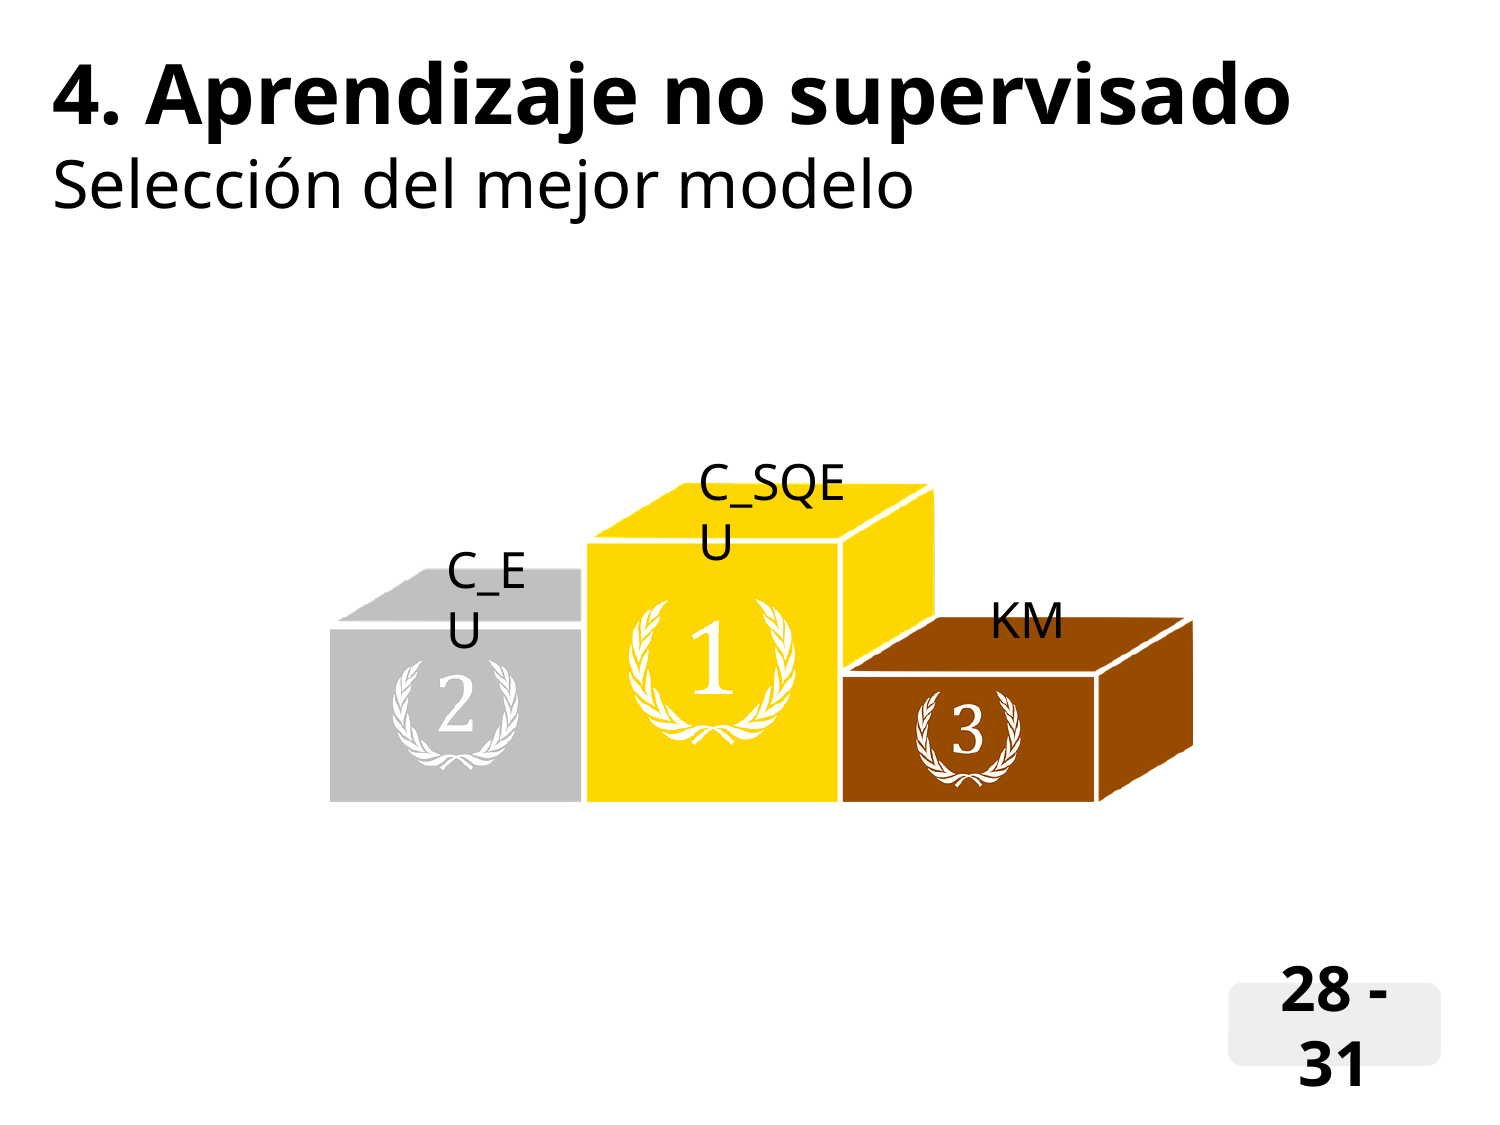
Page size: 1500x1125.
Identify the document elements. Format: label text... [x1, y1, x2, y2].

text_box 28 - 31 [1228, 982, 1441, 1066]
picture [330, 419, 1193, 865]
text_box 4. Aprendizaje no supervisado Selección del mejor modelo [37, 26, 1441, 237]
